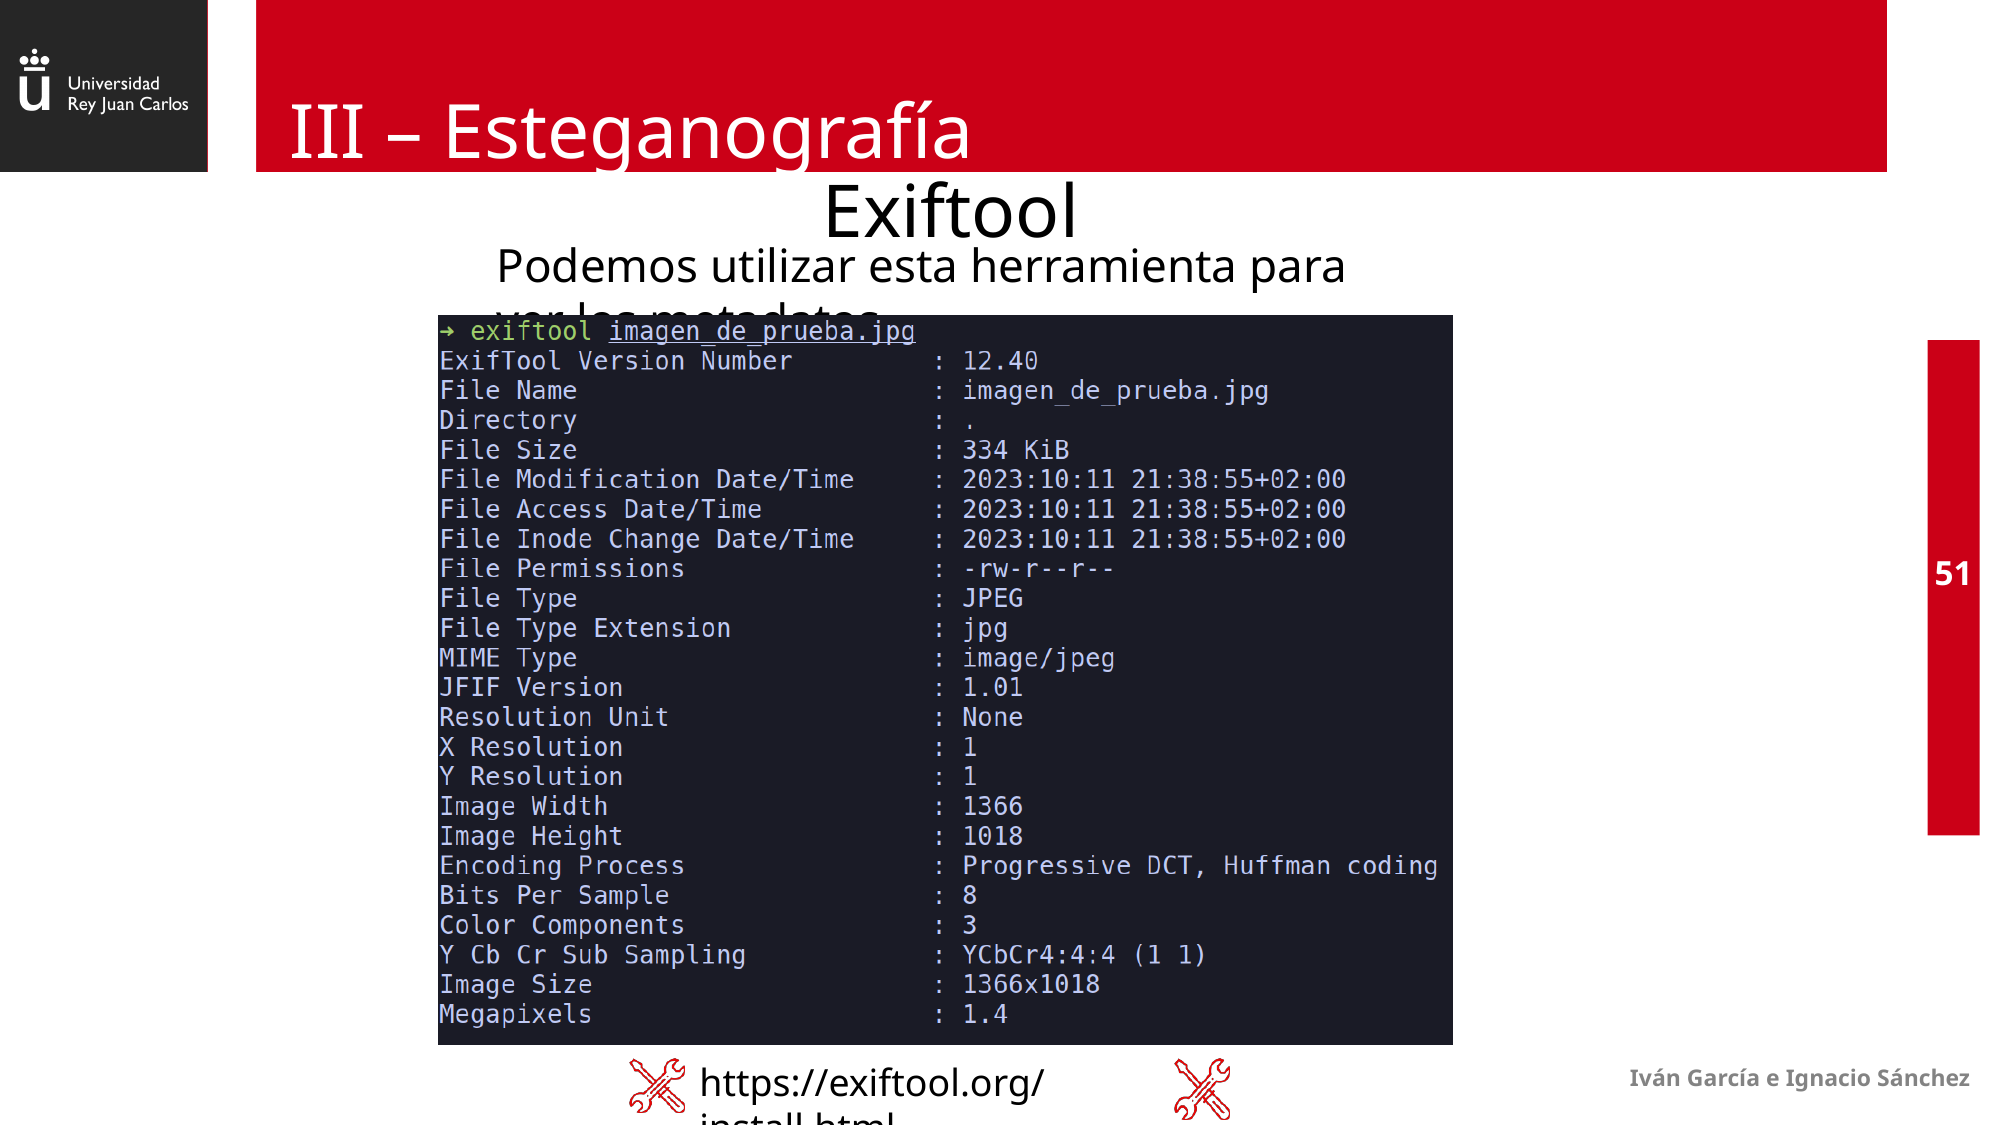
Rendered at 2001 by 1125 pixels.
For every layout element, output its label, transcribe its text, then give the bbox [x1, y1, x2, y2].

picture [0, 27, 244, 143]
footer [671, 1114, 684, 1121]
picture [1173, 1058, 1230, 1120]
text_box Podemos utilizar esta herramienta para ver los metadatos [481, 228, 1410, 315]
text_box Exiftool [807, 156, 1177, 228]
title III – Esteganografía [274, 9, 1829, 182]
text_box https://exiftool.org/install.html [684, 1051, 1175, 1125]
slide_number 51 [1898, 544, 2000, 605]
picture [628, 1058, 685, 1114]
footer Iván García e Ignacio Sánchez [1175, 1060, 1986, 1121]
picture [438, 315, 1453, 1046]
